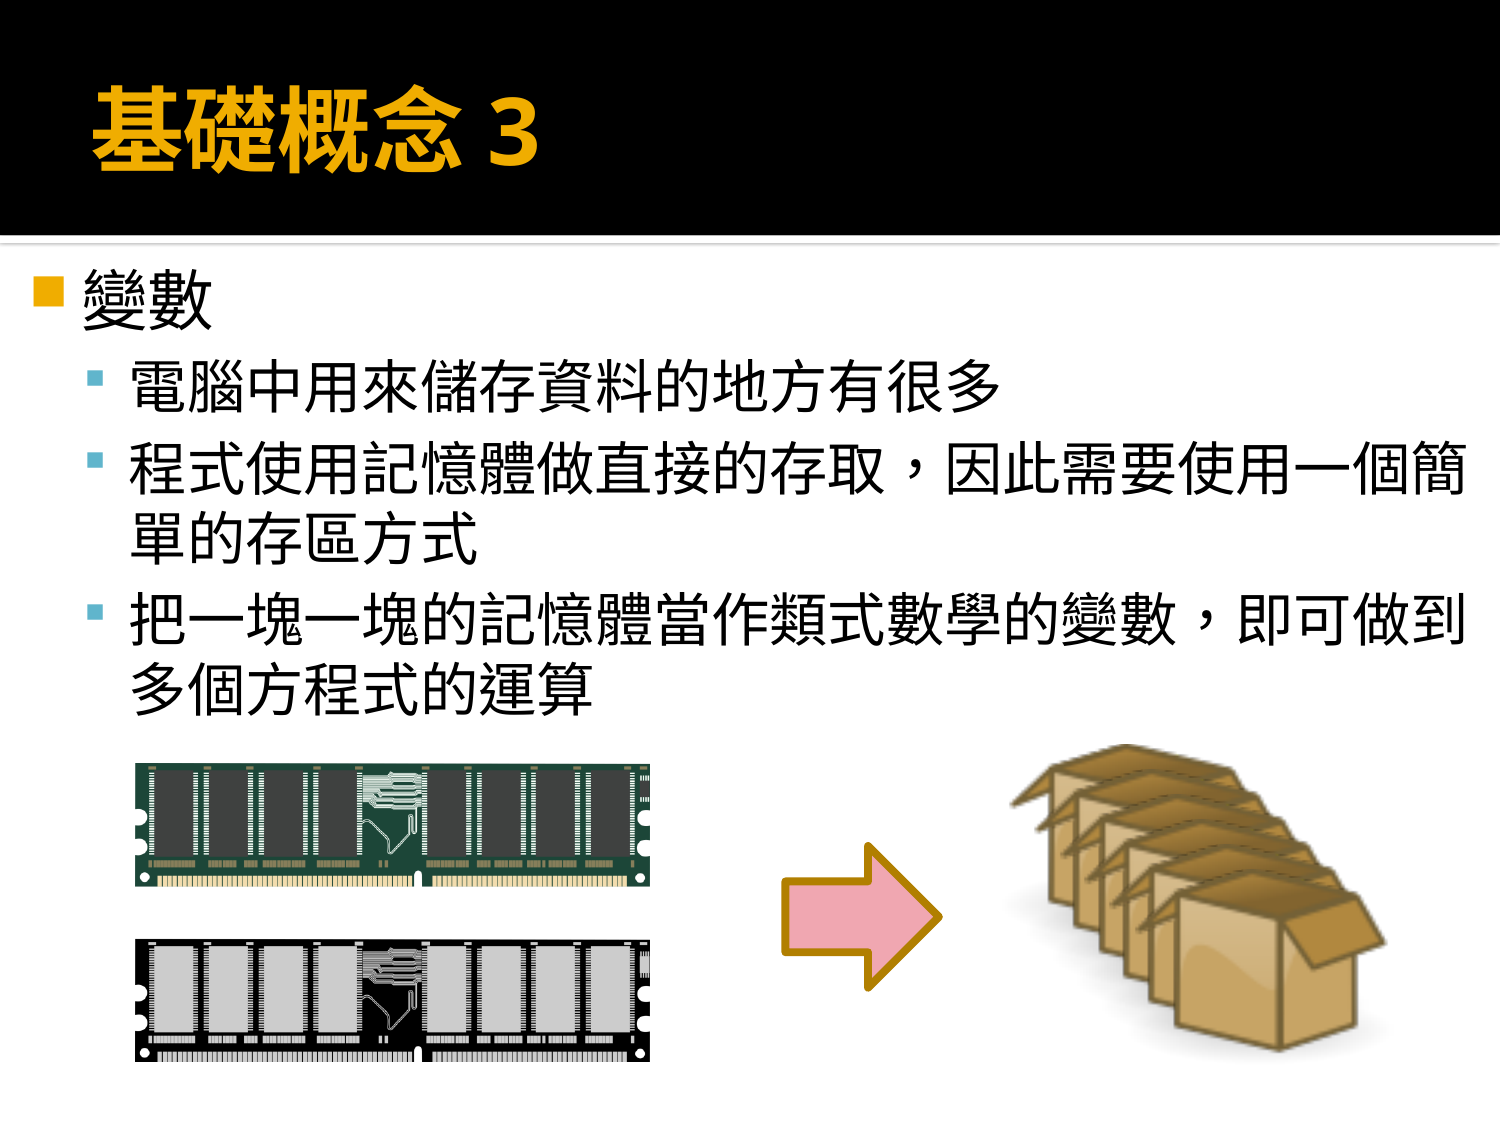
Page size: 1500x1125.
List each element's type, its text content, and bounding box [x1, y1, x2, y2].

text_box [781, 842, 943, 992]
list 變數 電腦中用來儲存資料的地方有很多 程式使用記憶體做直接的存取，因此需要使用一個簡單的存區方式 把一塊一塊的記憶體當作類式數學的變數，即可做到多個方程式的運算 [0, 243, 1500, 1125]
picture [135, 763, 650, 1062]
picture [1002, 744, 1394, 1083]
title 基礎概念3 [75, 25, 1425, 231]
